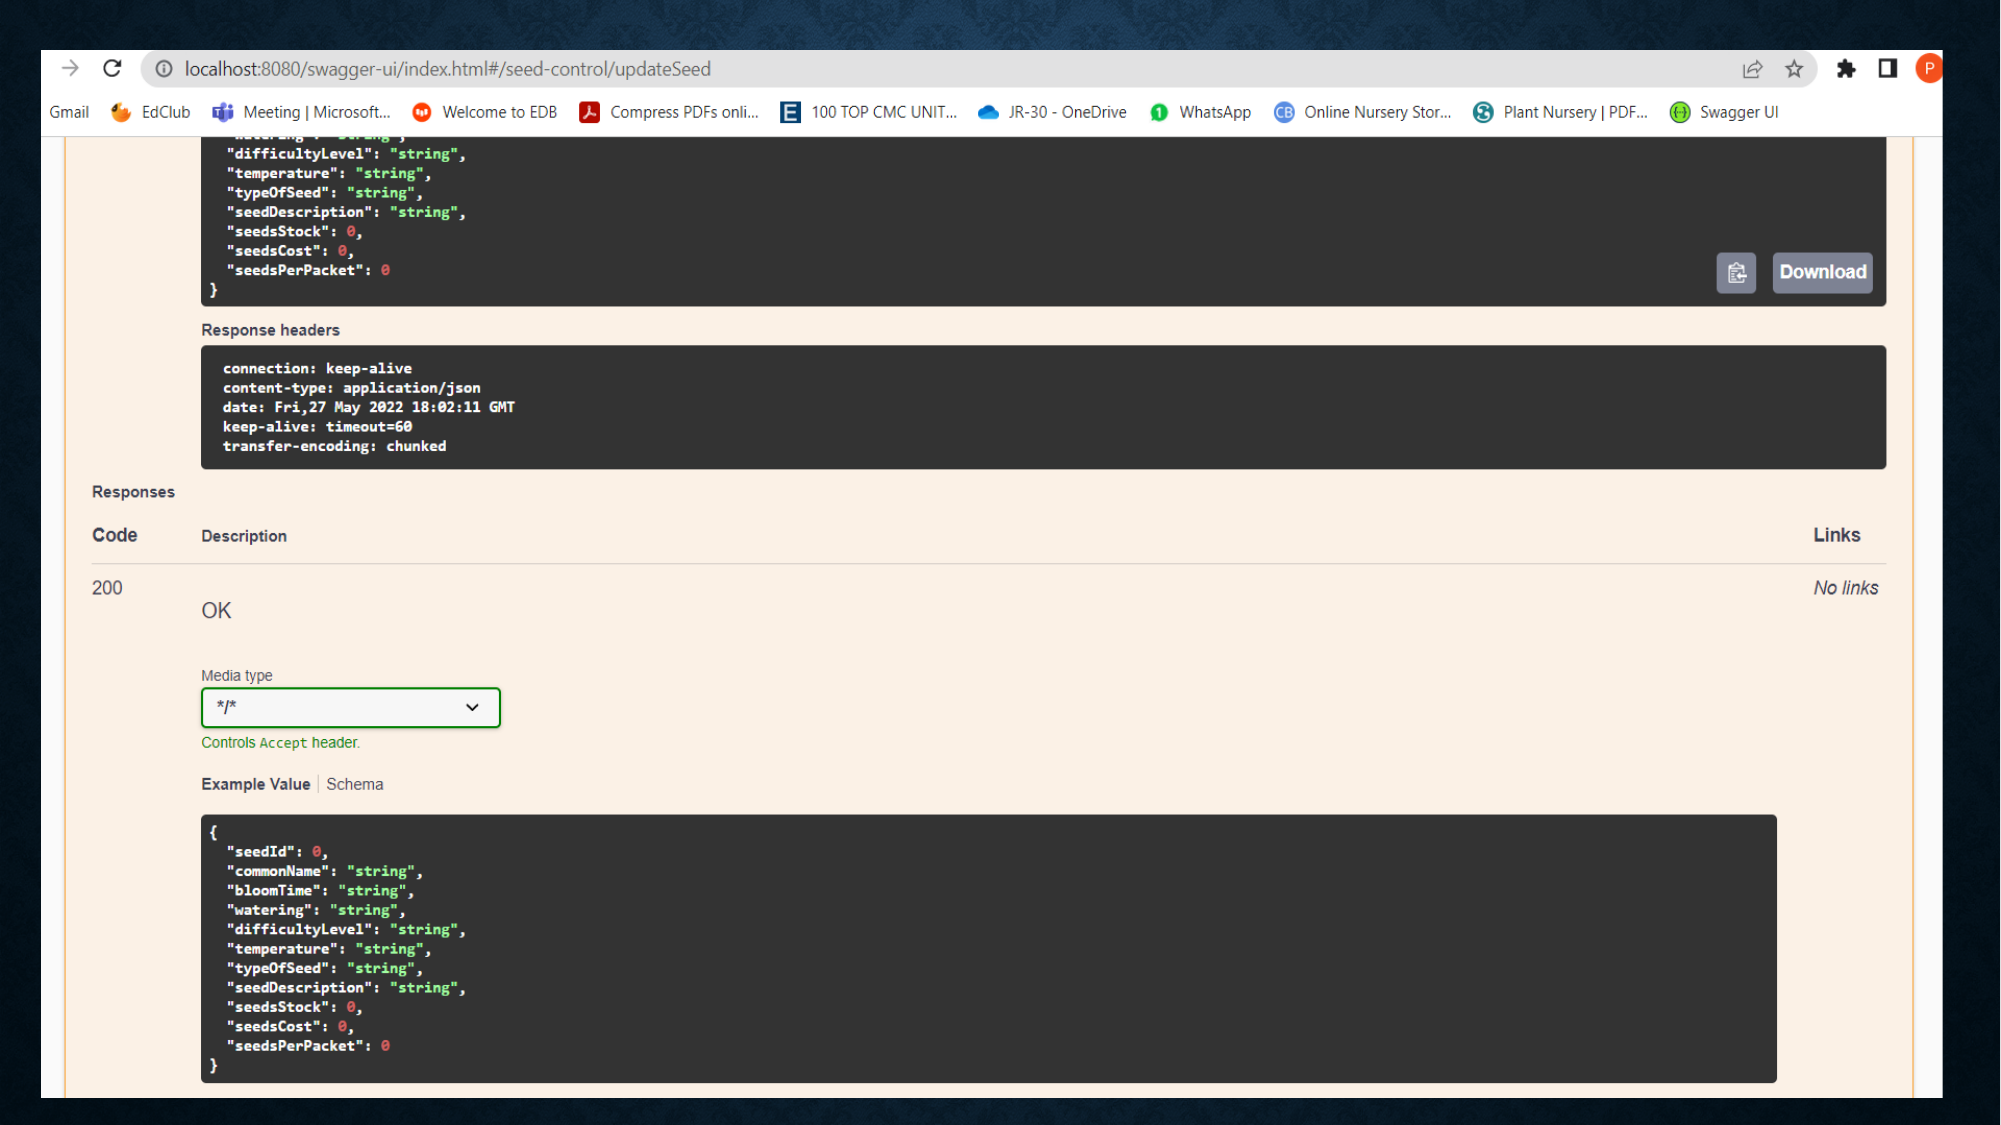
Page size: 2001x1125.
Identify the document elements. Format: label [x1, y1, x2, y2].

picture [40, 49, 1944, 1098]
